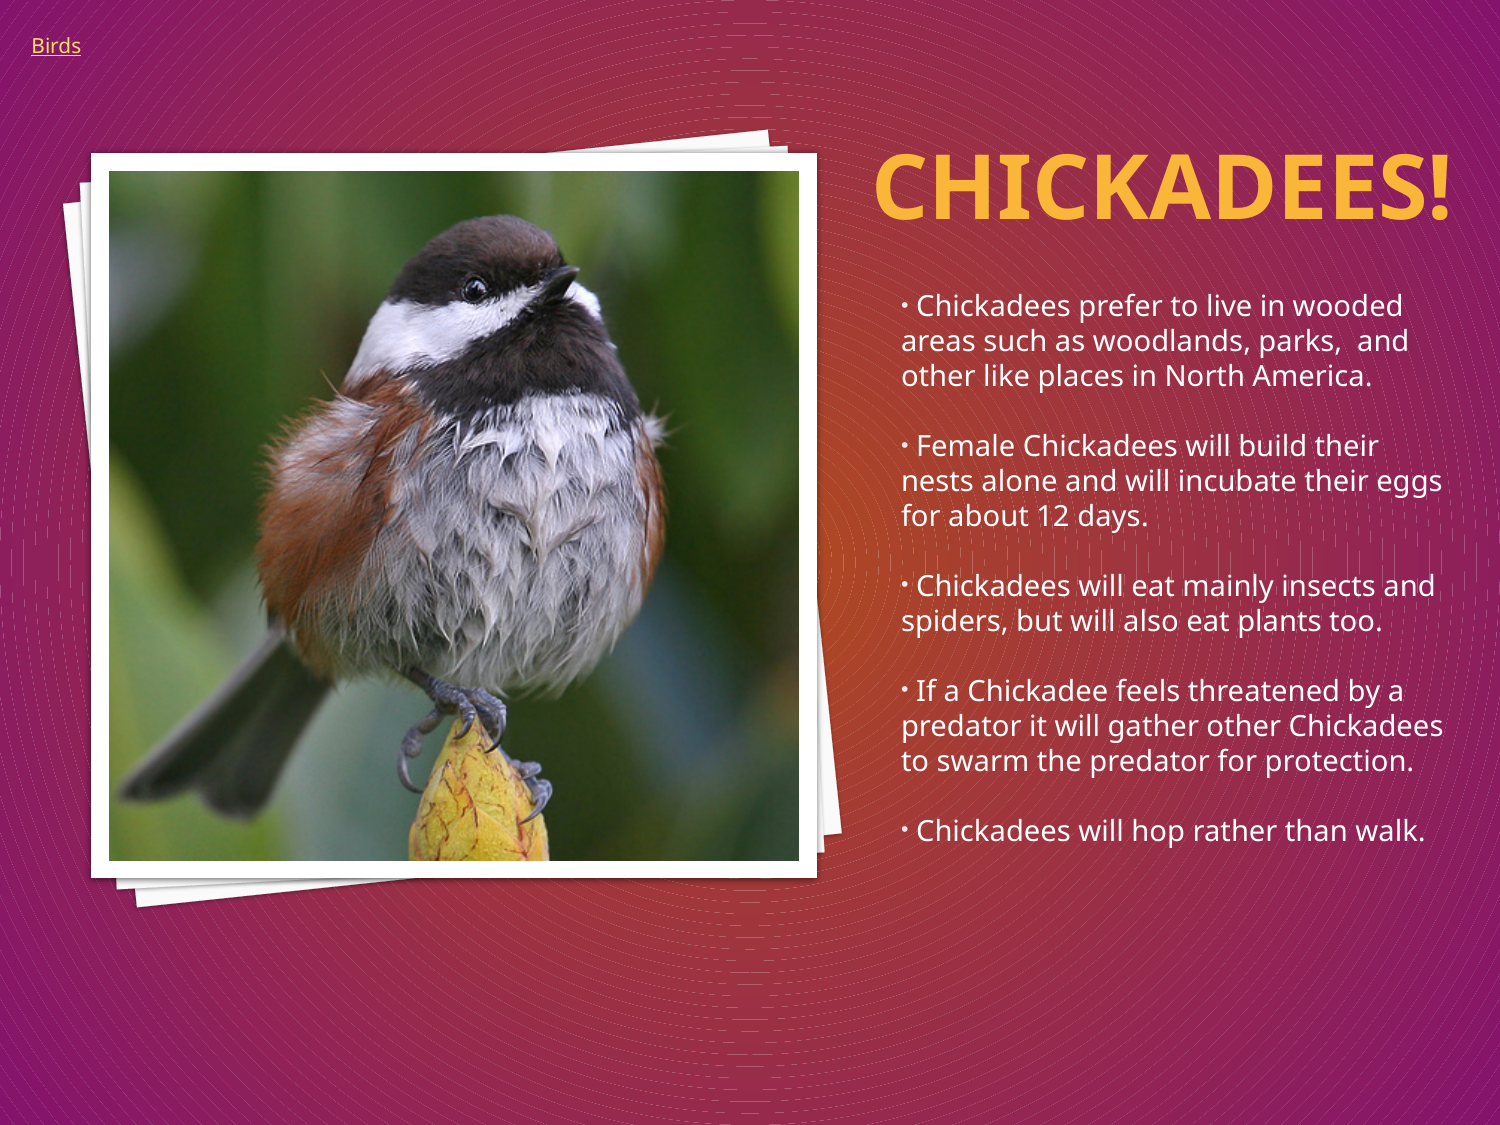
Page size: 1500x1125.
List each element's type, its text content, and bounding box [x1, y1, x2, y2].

title Chickadees! [812, 62, 1500, 238]
picture [108, 170, 800, 862]
list Chickadees prefer to live in wooded areas such as woodlands, parks, and other like places in North America. Female Chickadees will build their nests alone and will incubate their eggs for about 12 days. Chickadees will eat mainly insects and spiders, but will also eat plants too. If a Chickadee feels threatened by a predator it will gather other Chickadees to swarm the predator for protection. Chickadees will hop rather than walk. [887, 287, 1450, 938]
text_box Birds [12, 24, 100, 68]
